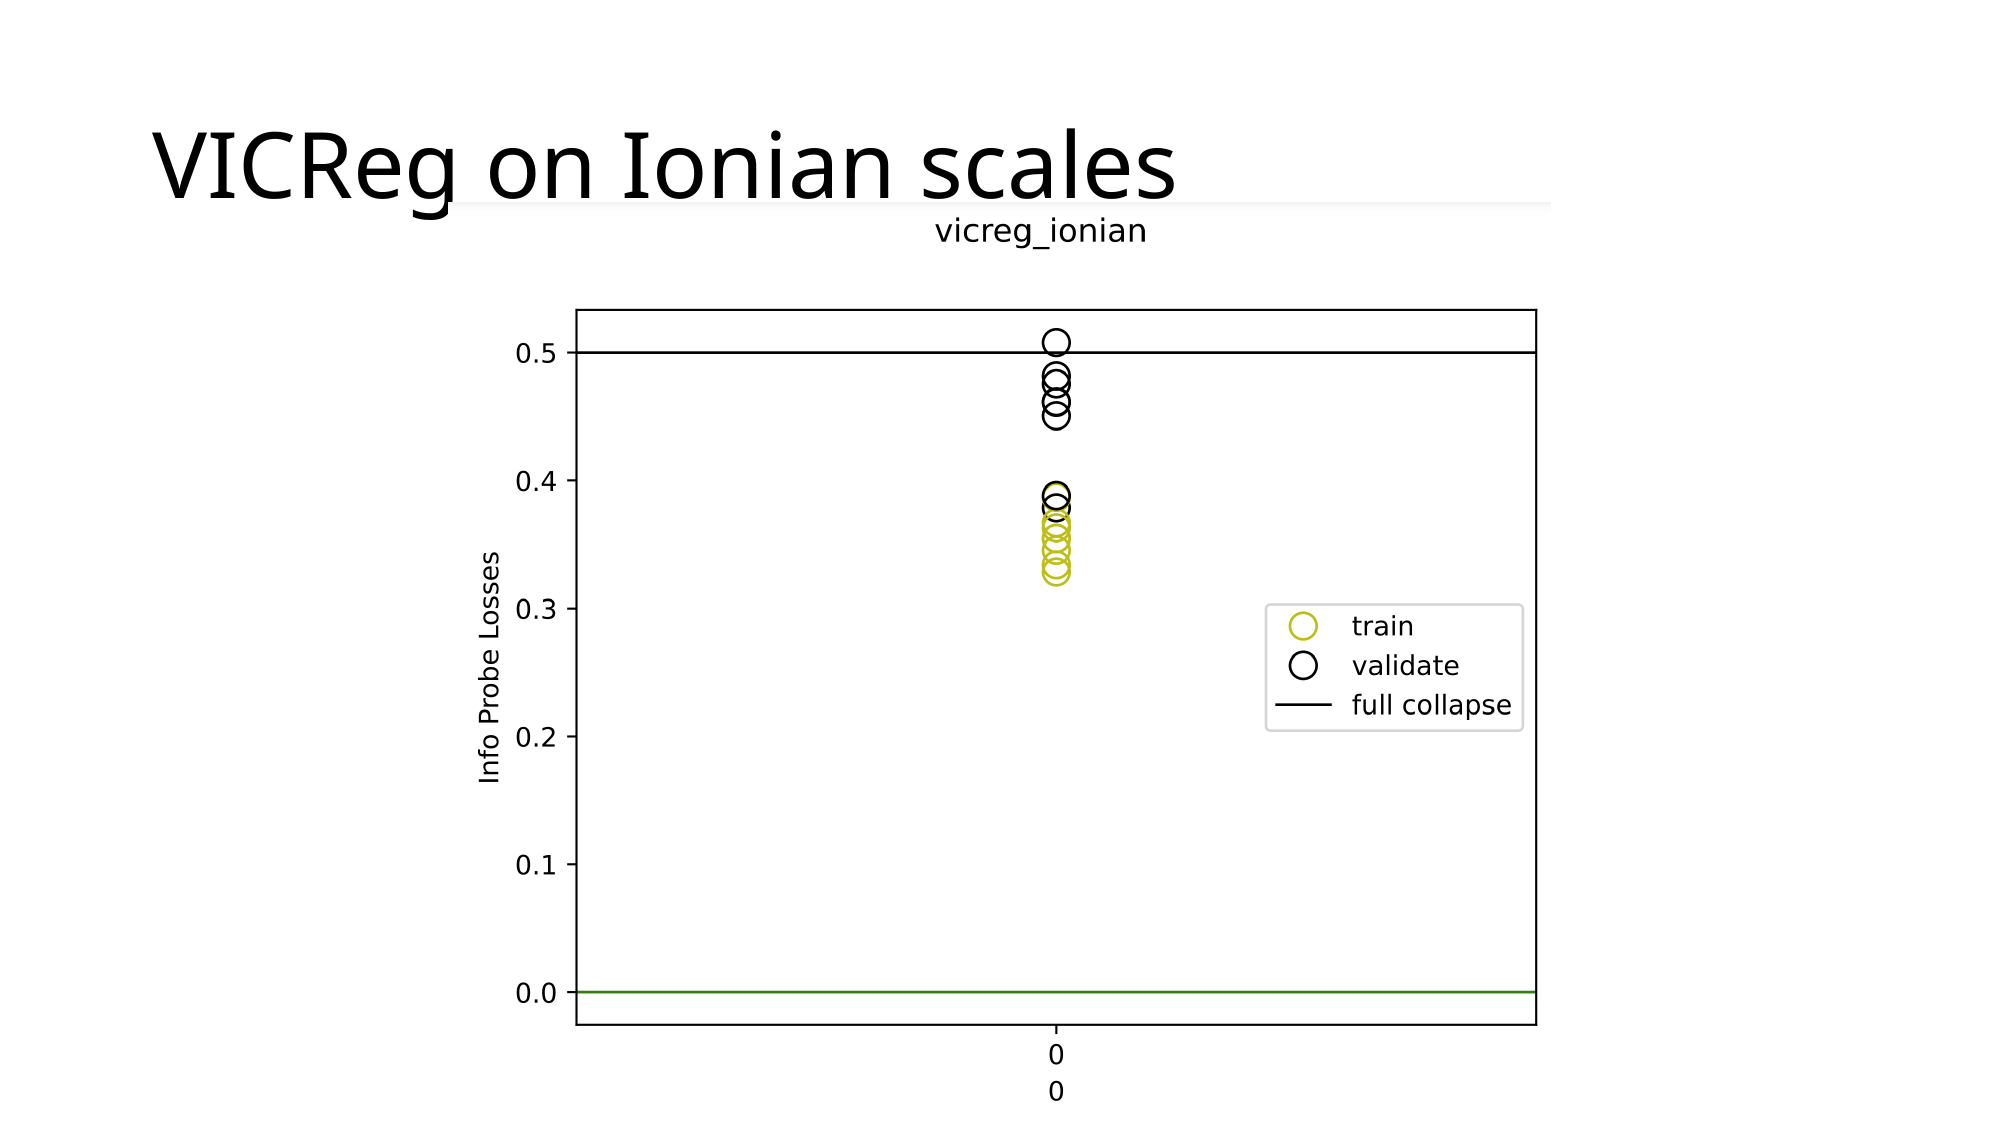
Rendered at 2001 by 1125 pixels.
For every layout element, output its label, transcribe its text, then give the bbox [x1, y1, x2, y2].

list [448, 202, 1551, 1111]
title VICReg on Ionian scales [137, 59, 1863, 278]
